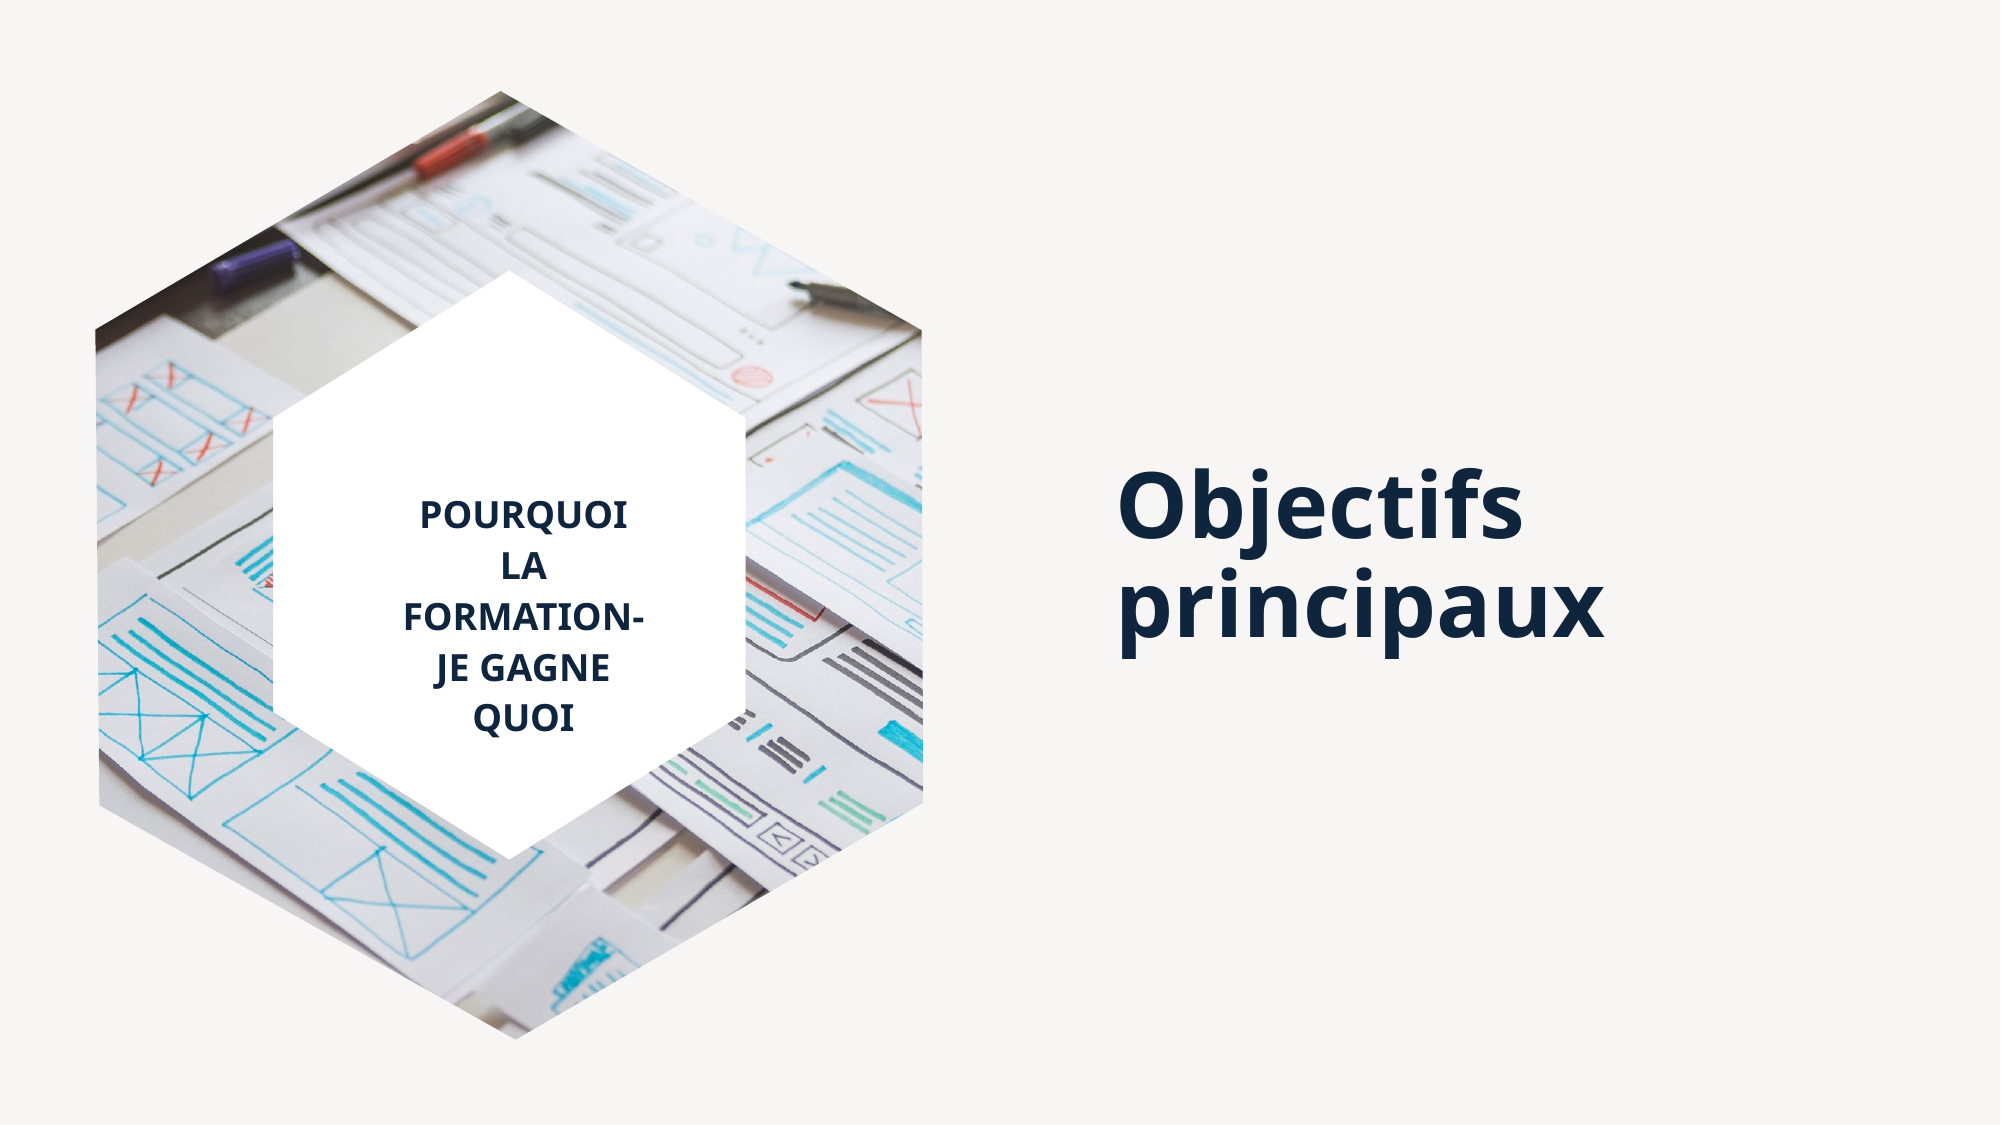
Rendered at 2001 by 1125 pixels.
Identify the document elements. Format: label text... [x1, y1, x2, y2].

picture [95, 91, 924, 1040]
title Objectifs principaux [1100, 330, 1830, 787]
